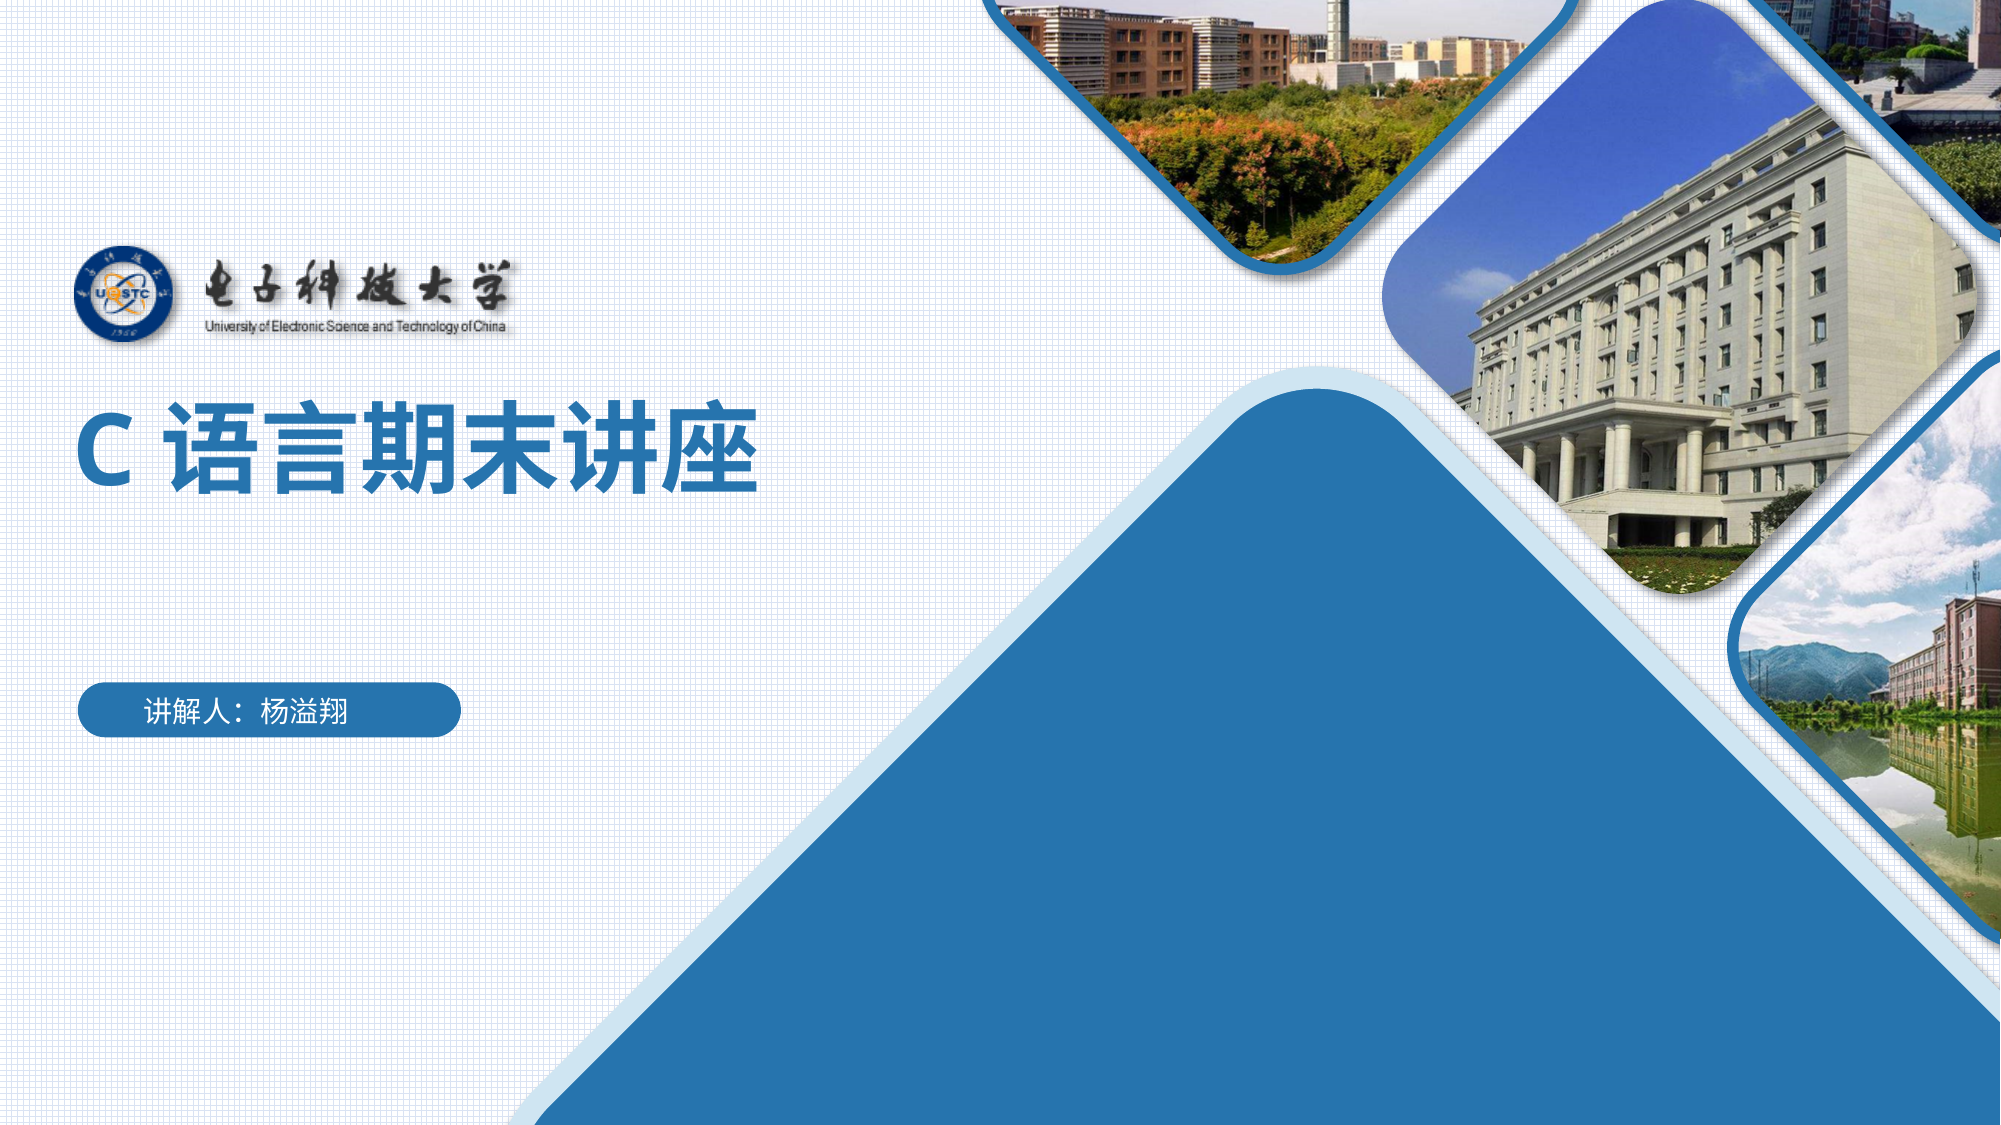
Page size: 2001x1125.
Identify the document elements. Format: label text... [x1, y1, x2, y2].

text_box [519, 376, 2000, 1125]
text_box [987, 0, 1574, 271]
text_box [77, 682, 461, 738]
text_box [1753, 0, 2000, 239]
text_box [1381, 0, 1979, 595]
text_box [1731, 354, 2000, 940]
text_box C语言期末讲座 [58, 365, 1104, 513]
picture [74, 246, 510, 342]
